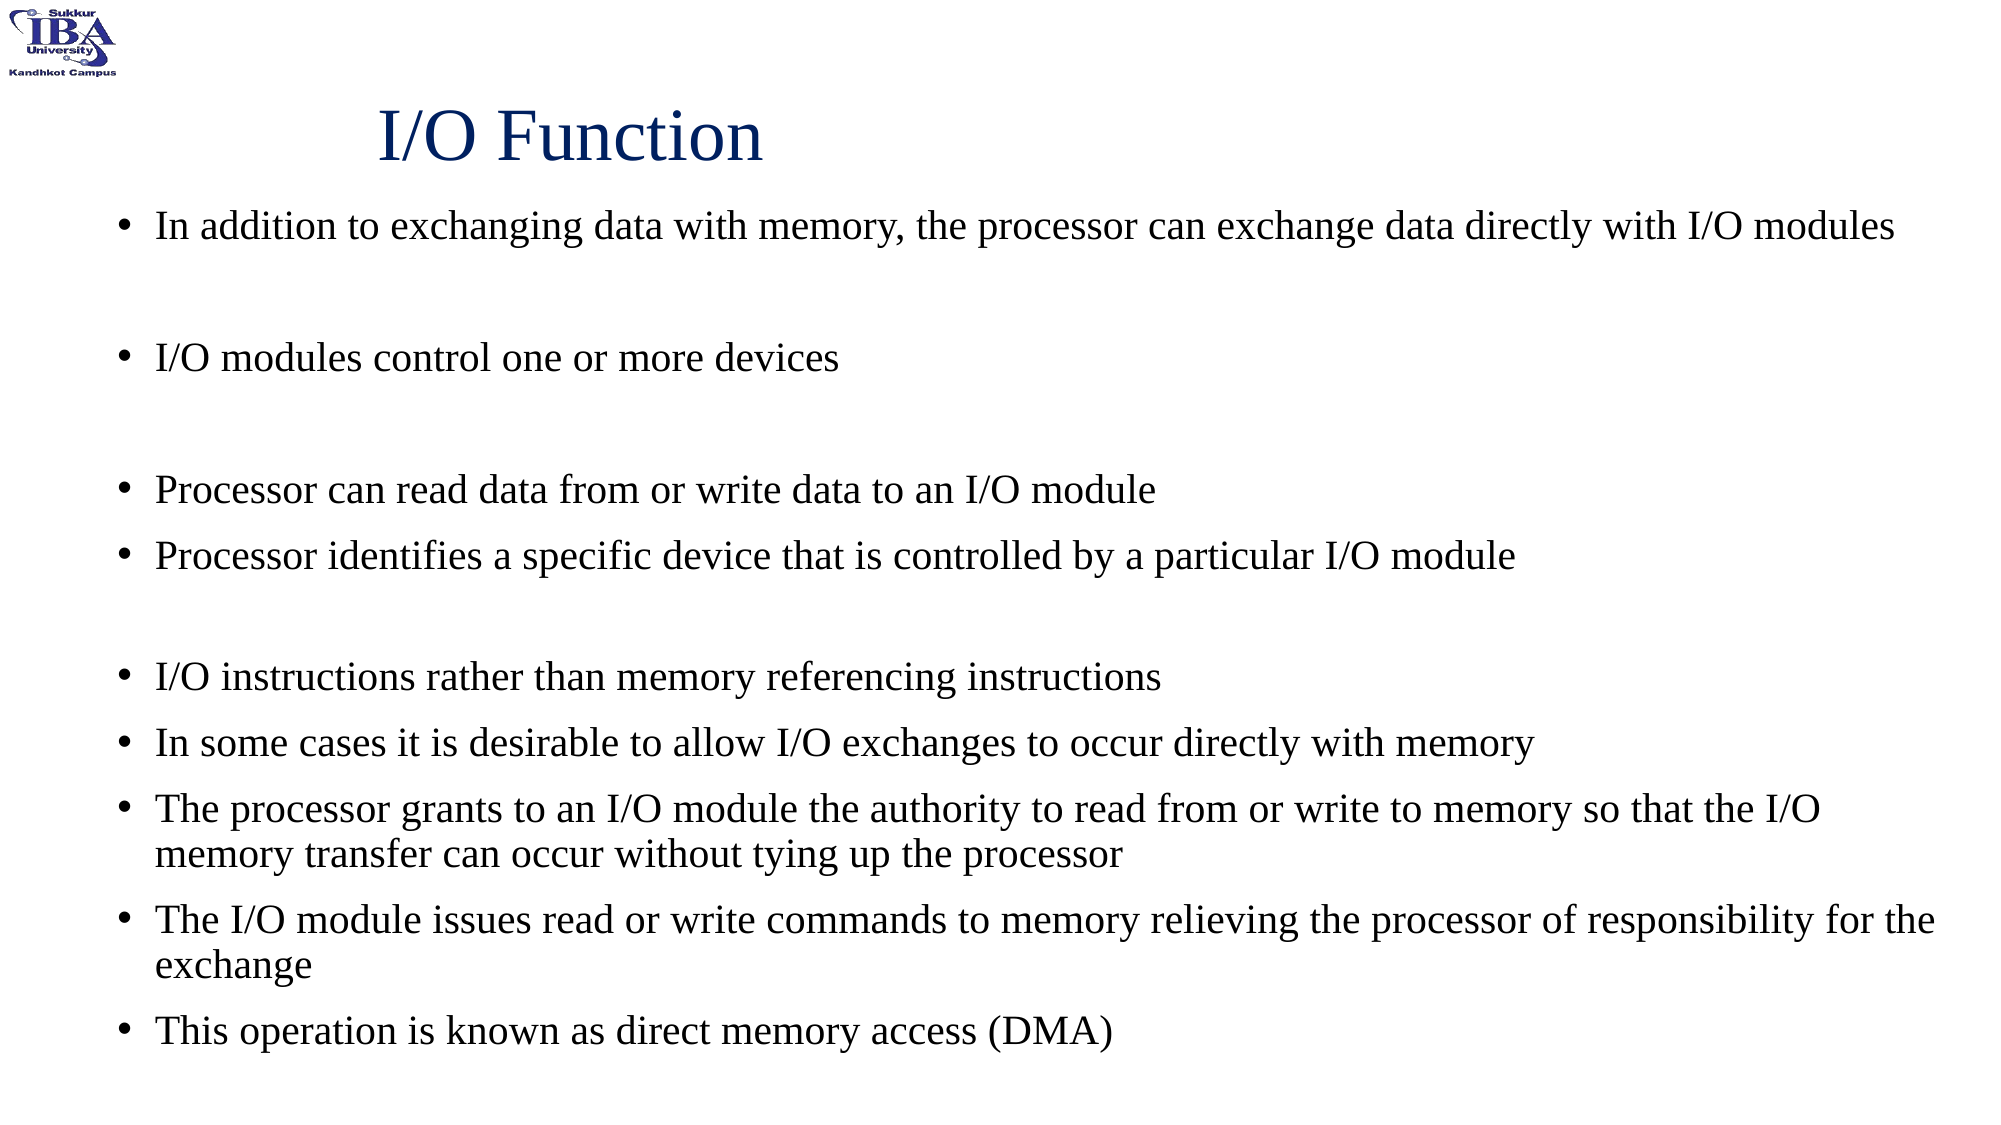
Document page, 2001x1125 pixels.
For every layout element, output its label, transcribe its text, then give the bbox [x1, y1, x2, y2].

list In addition to exchanging data with memory, the processor can exchange data directly with I/O modules I/O modules control one or more devices Processor can read data from or write data to an I/O module Processor identifies a specific device that is controlled by a particular I/O module I/O instructions rather than memory referencing instructions In some cases it is desirable to allow I/O exchanges to occur directly with memory The processor grants to an I/O module the authority to read from or write to memory so that the I/O memory transfer can occur without tying up the processor The I/O module issues read or write commands to memory relieving the processor of responsibility for the exchange This operation is known as direct memory access (DMA) [102, 196, 1957, 1071]
title I/O Function [362, 87, 1602, 185]
picture [5, 0, 120, 86]
